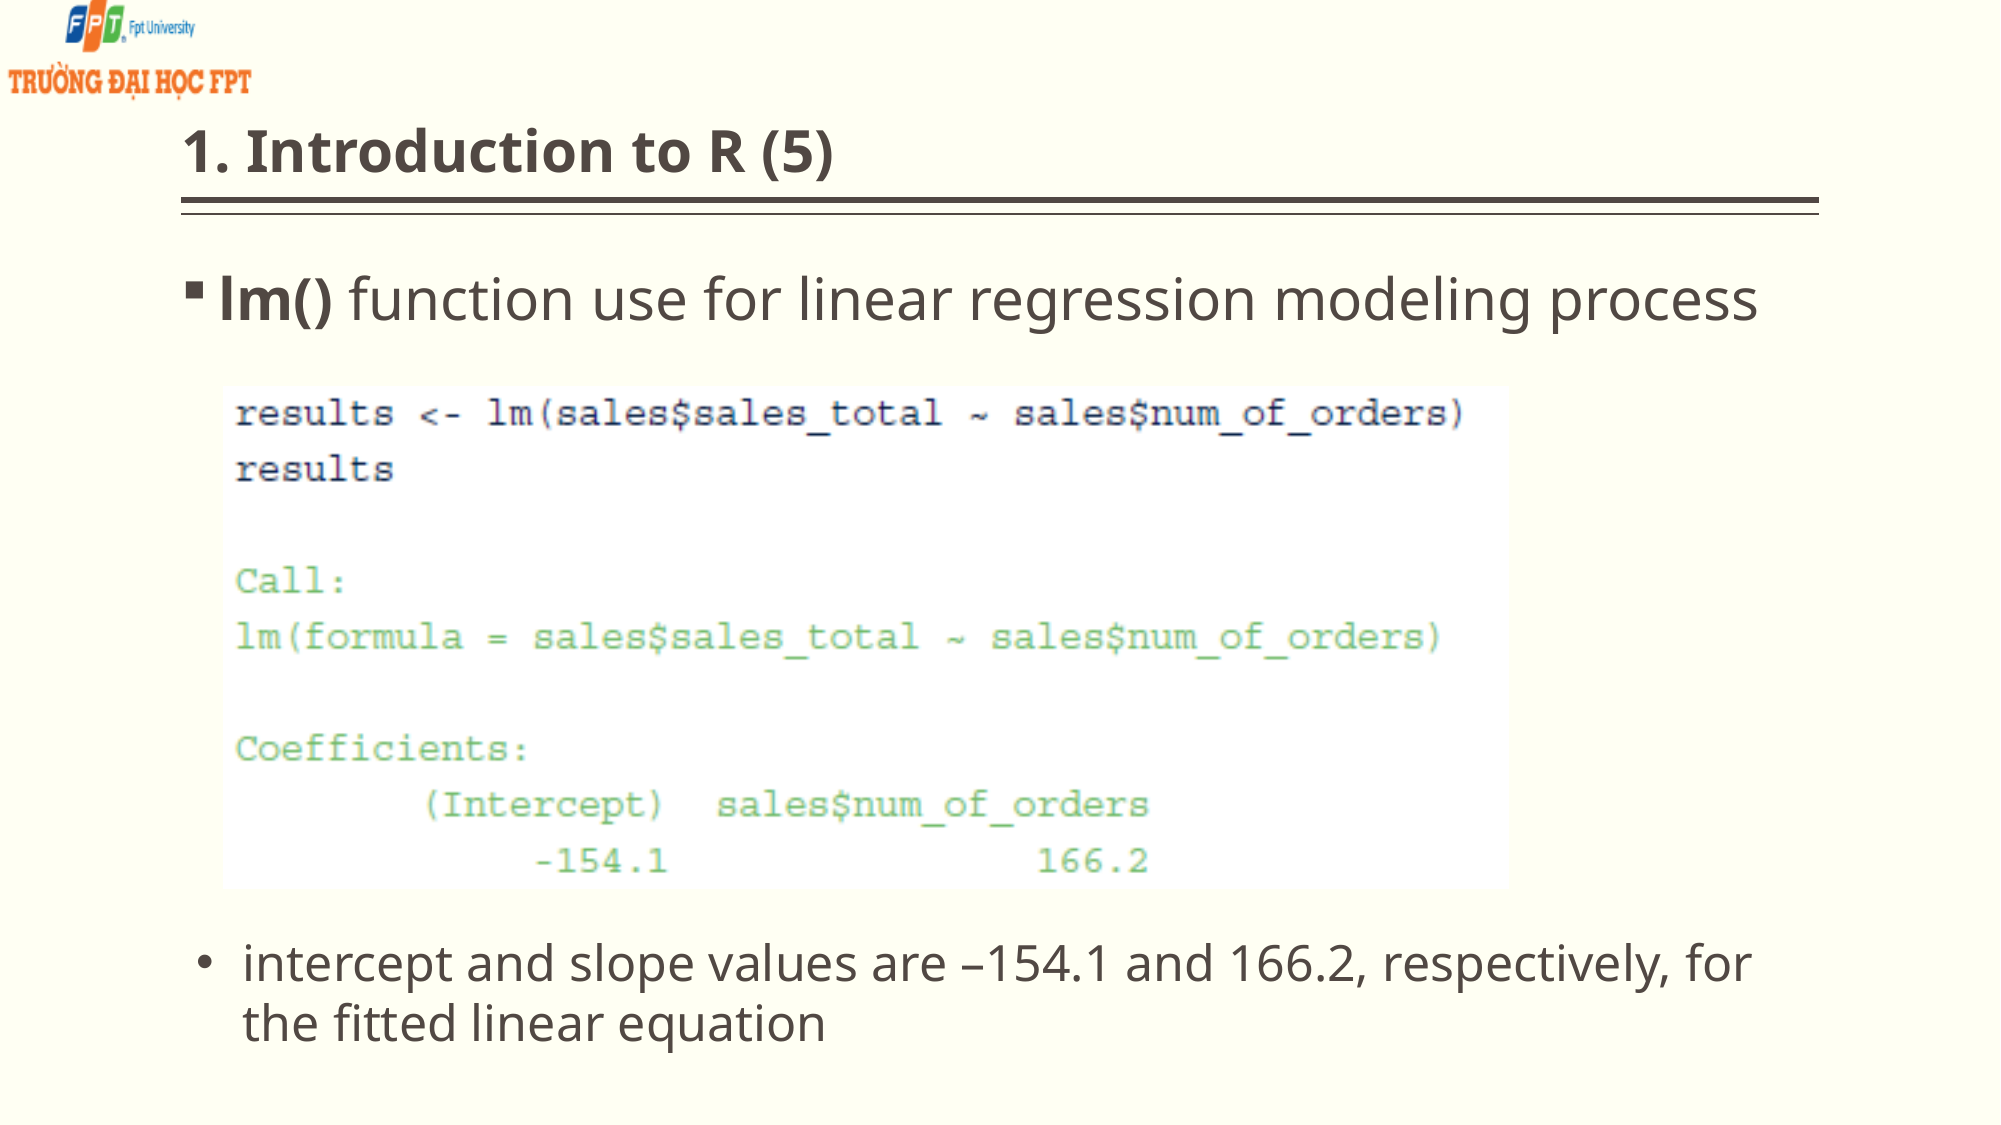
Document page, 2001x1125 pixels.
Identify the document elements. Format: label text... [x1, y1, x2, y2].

text_box intercept and slope values are –154.1 and 166.2, respectively, for the fitted linear equation [181, 923, 1787, 1059]
list lm() function use for linear regression modeling process [181, 262, 1819, 387]
title 1. Introduction to R (5) [181, 12, 1819, 193]
picture [223, 386, 1509, 889]
picture [0, 0, 272, 114]
